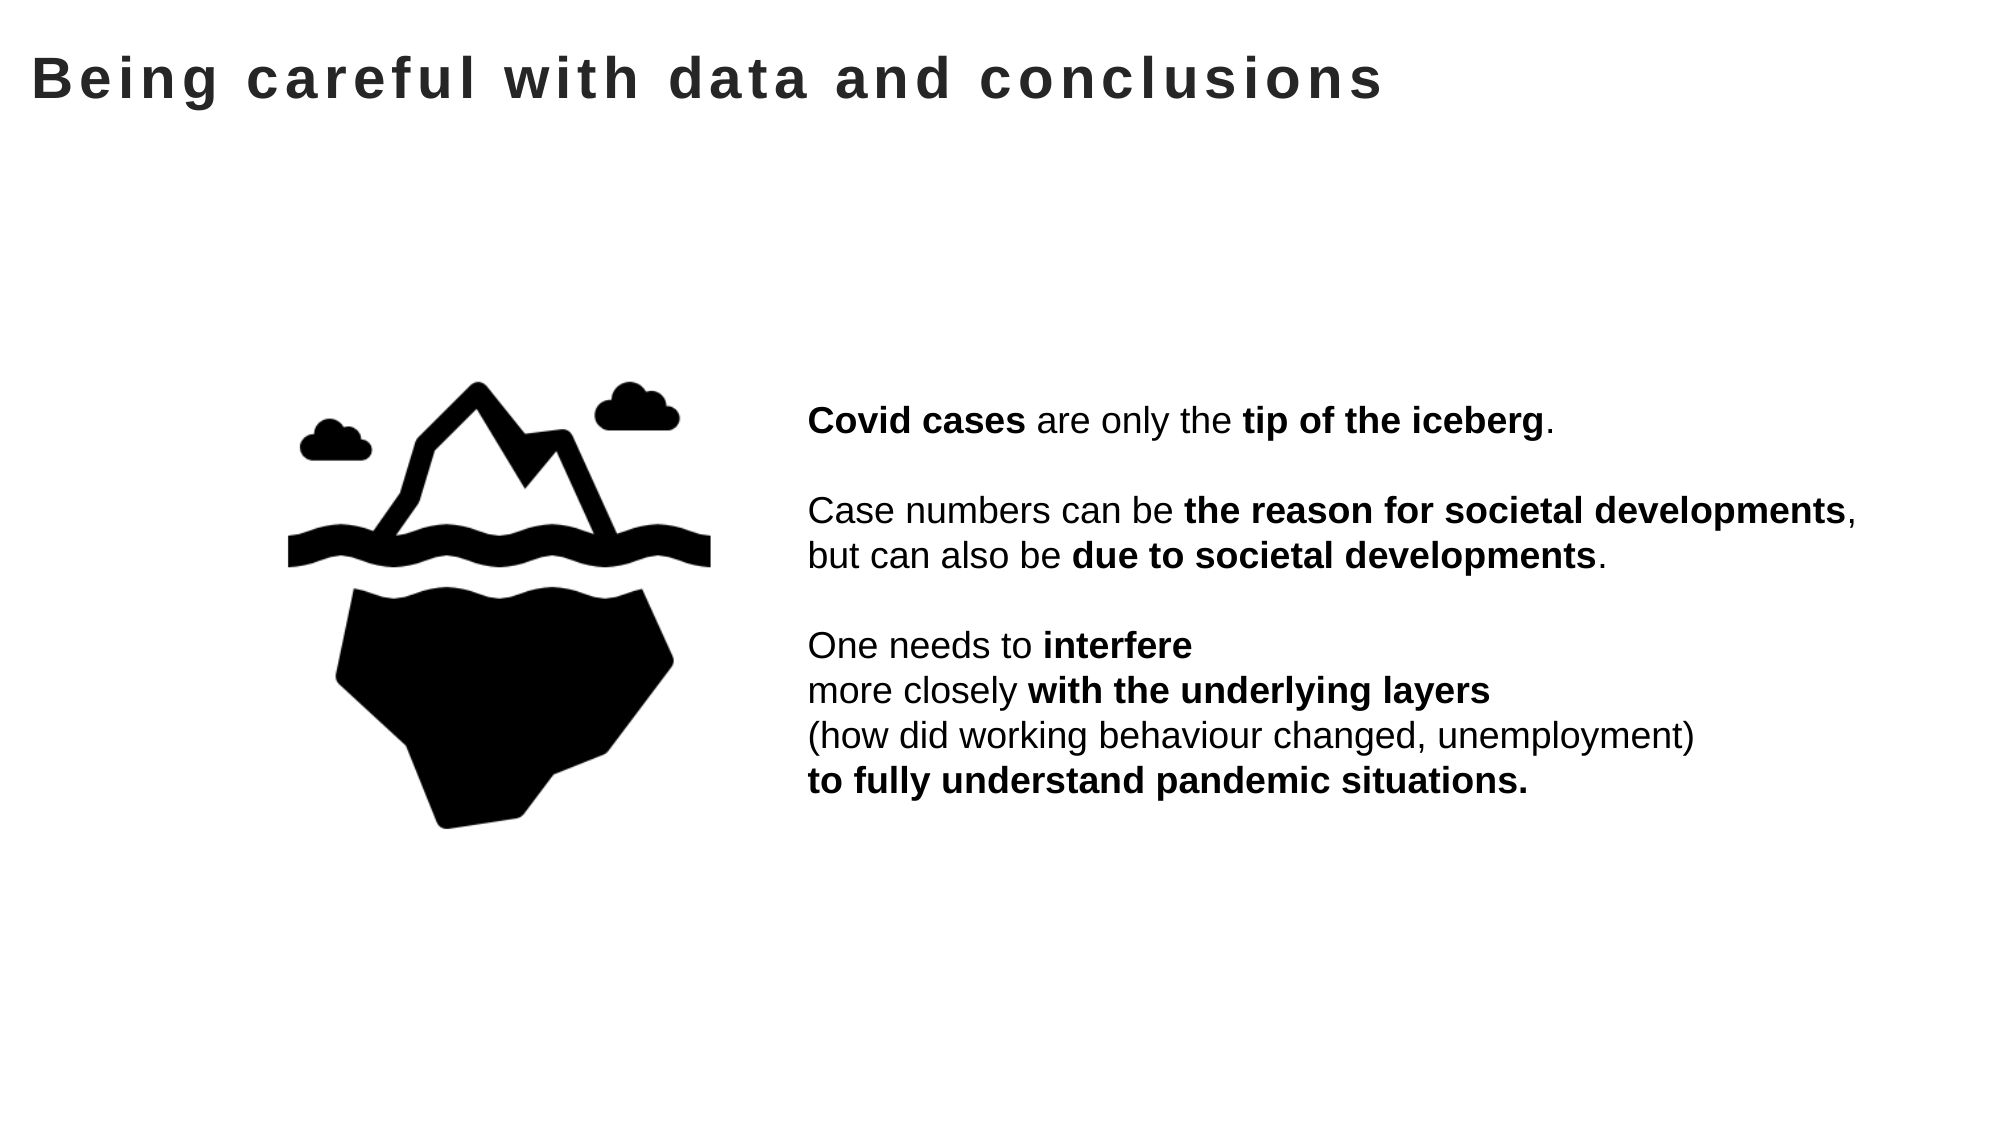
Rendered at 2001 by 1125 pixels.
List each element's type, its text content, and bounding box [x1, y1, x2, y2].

title Being careful with data and conclusions [16, 17, 1817, 133]
text_box Covid cases are only the tip of the iceberg. Case numbers can be the reason for societal developments, but can also be due to societal developments. One needs to interfere more closely with the underlying layers (how did working behaviour changed, unemployment) to fully understand pandemic situations. [792, 388, 2000, 809]
picture [246, 353, 753, 858]
